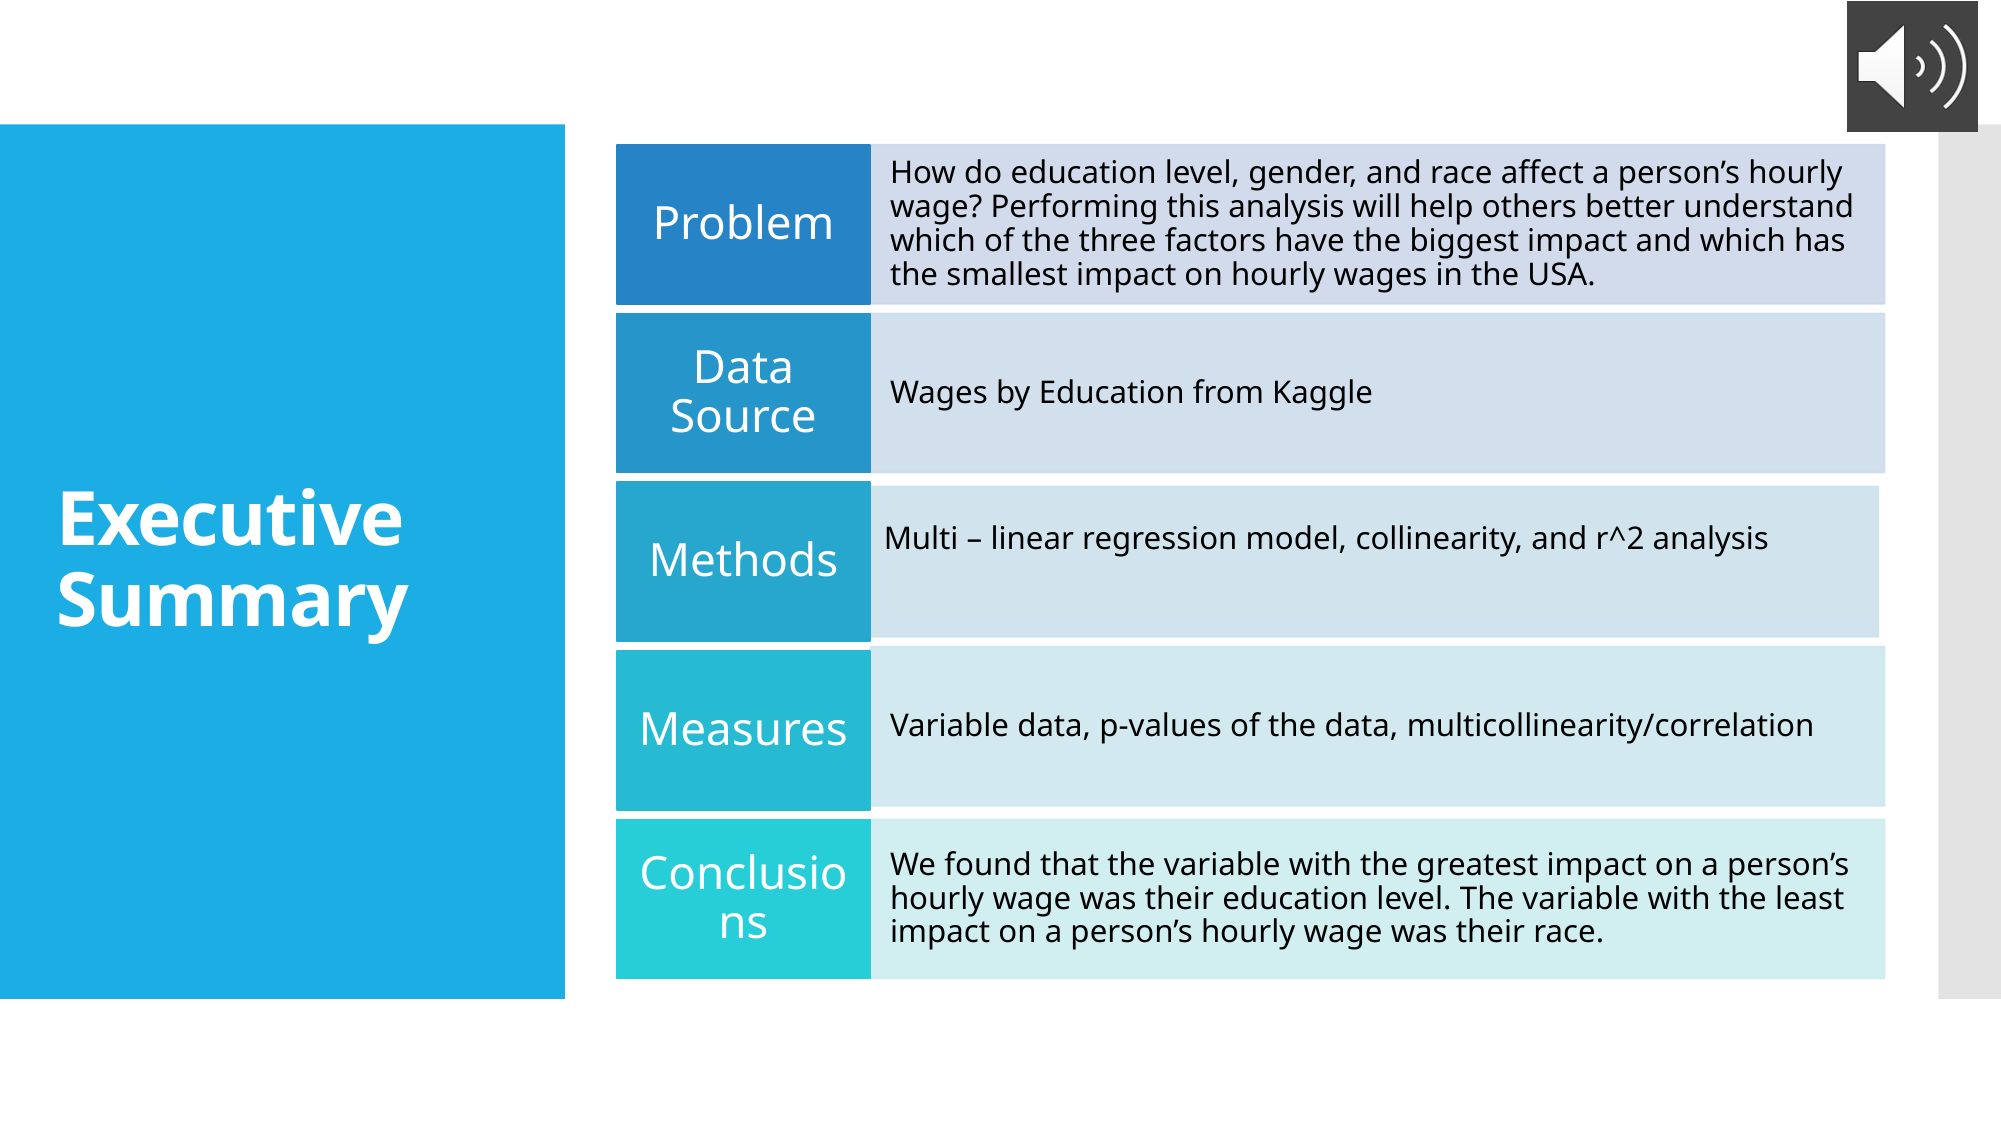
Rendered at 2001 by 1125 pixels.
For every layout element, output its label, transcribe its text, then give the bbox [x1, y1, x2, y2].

title Executive Summary [41, 184, 525, 940]
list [616, 144, 1885, 980]
picture [1845, 0, 1980, 134]
